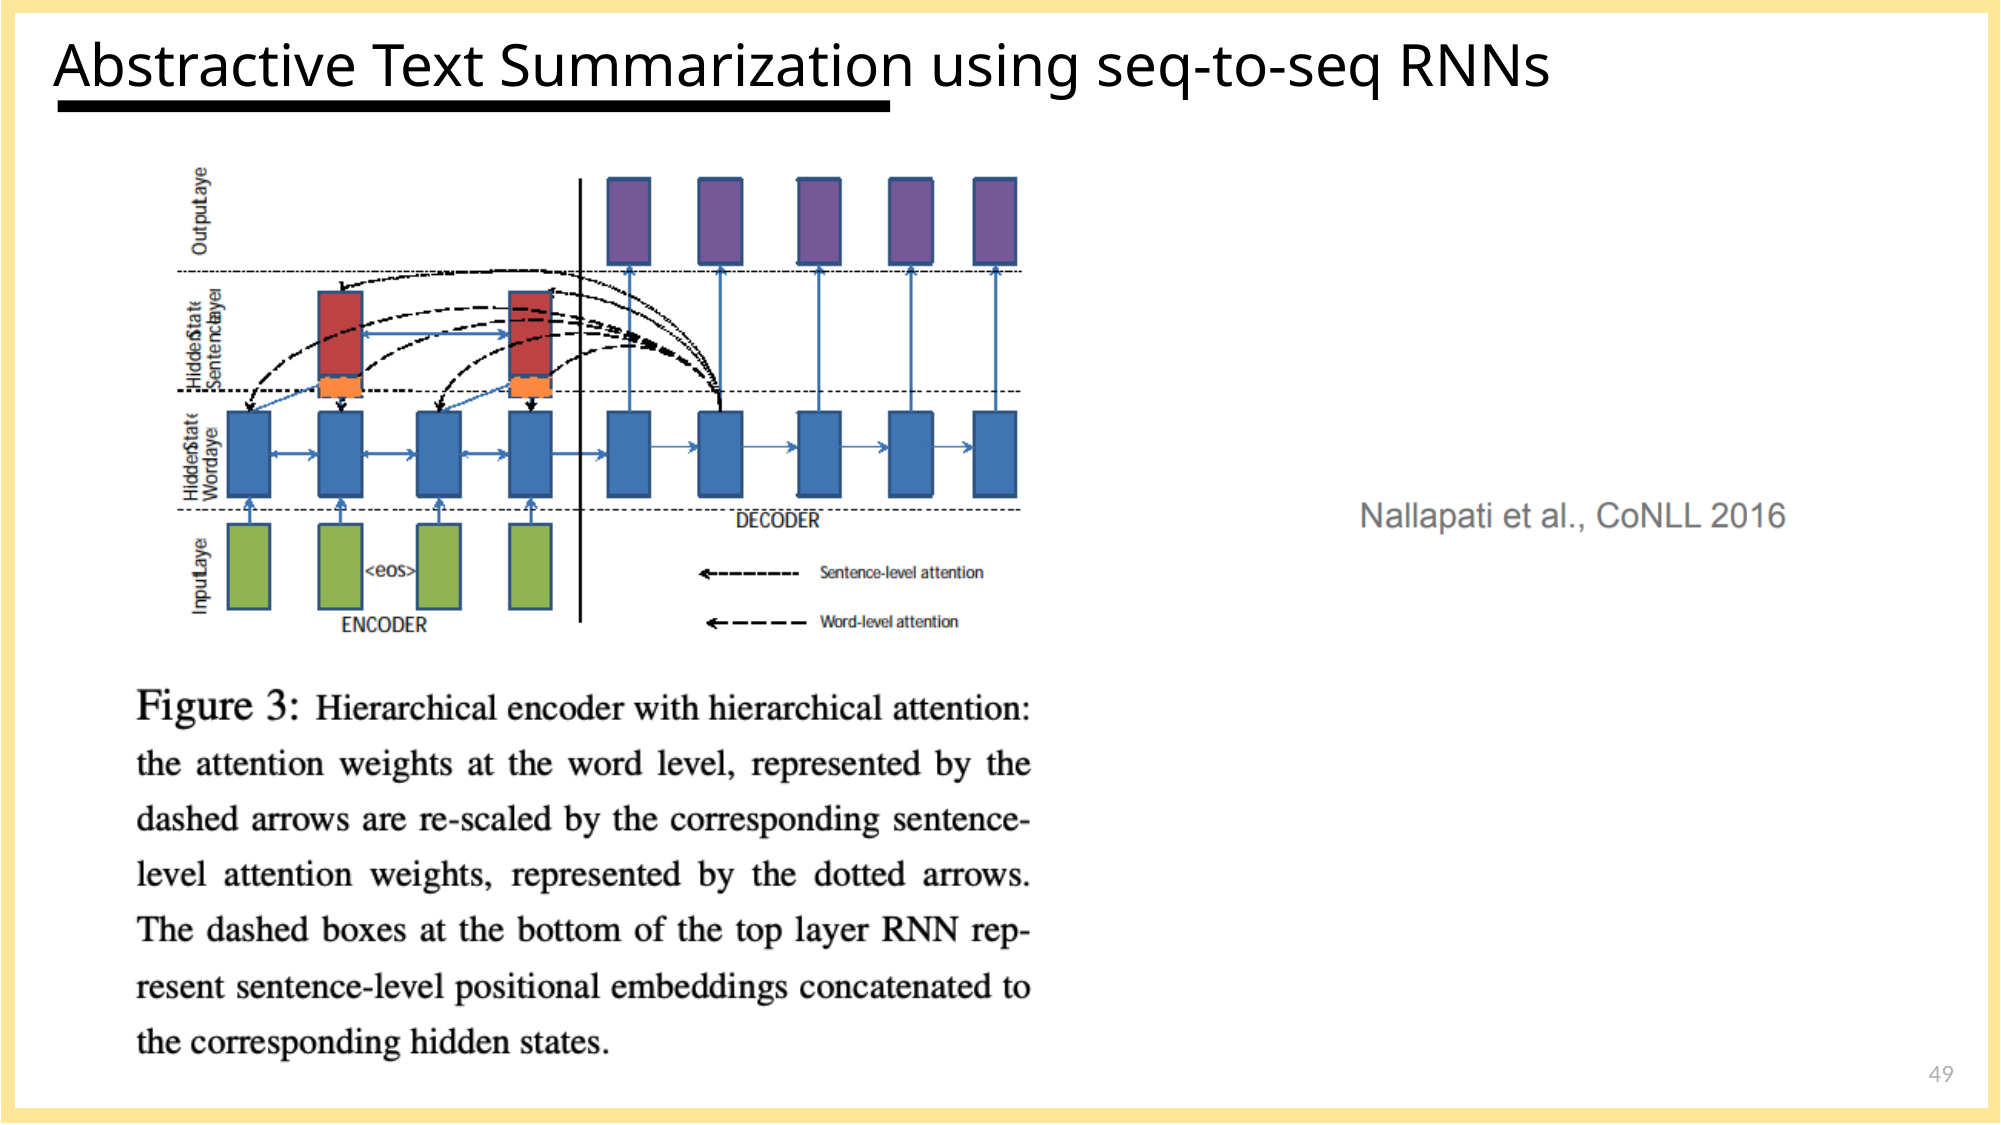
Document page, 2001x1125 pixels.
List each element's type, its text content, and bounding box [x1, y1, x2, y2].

text_box Abstractive Text Summarization using seq-to-seq RNNs [38, 28, 1689, 132]
slide_number 49 [1519, 1042, 1970, 1103]
picture [1347, 486, 1796, 539]
picture [110, 131, 1039, 1089]
